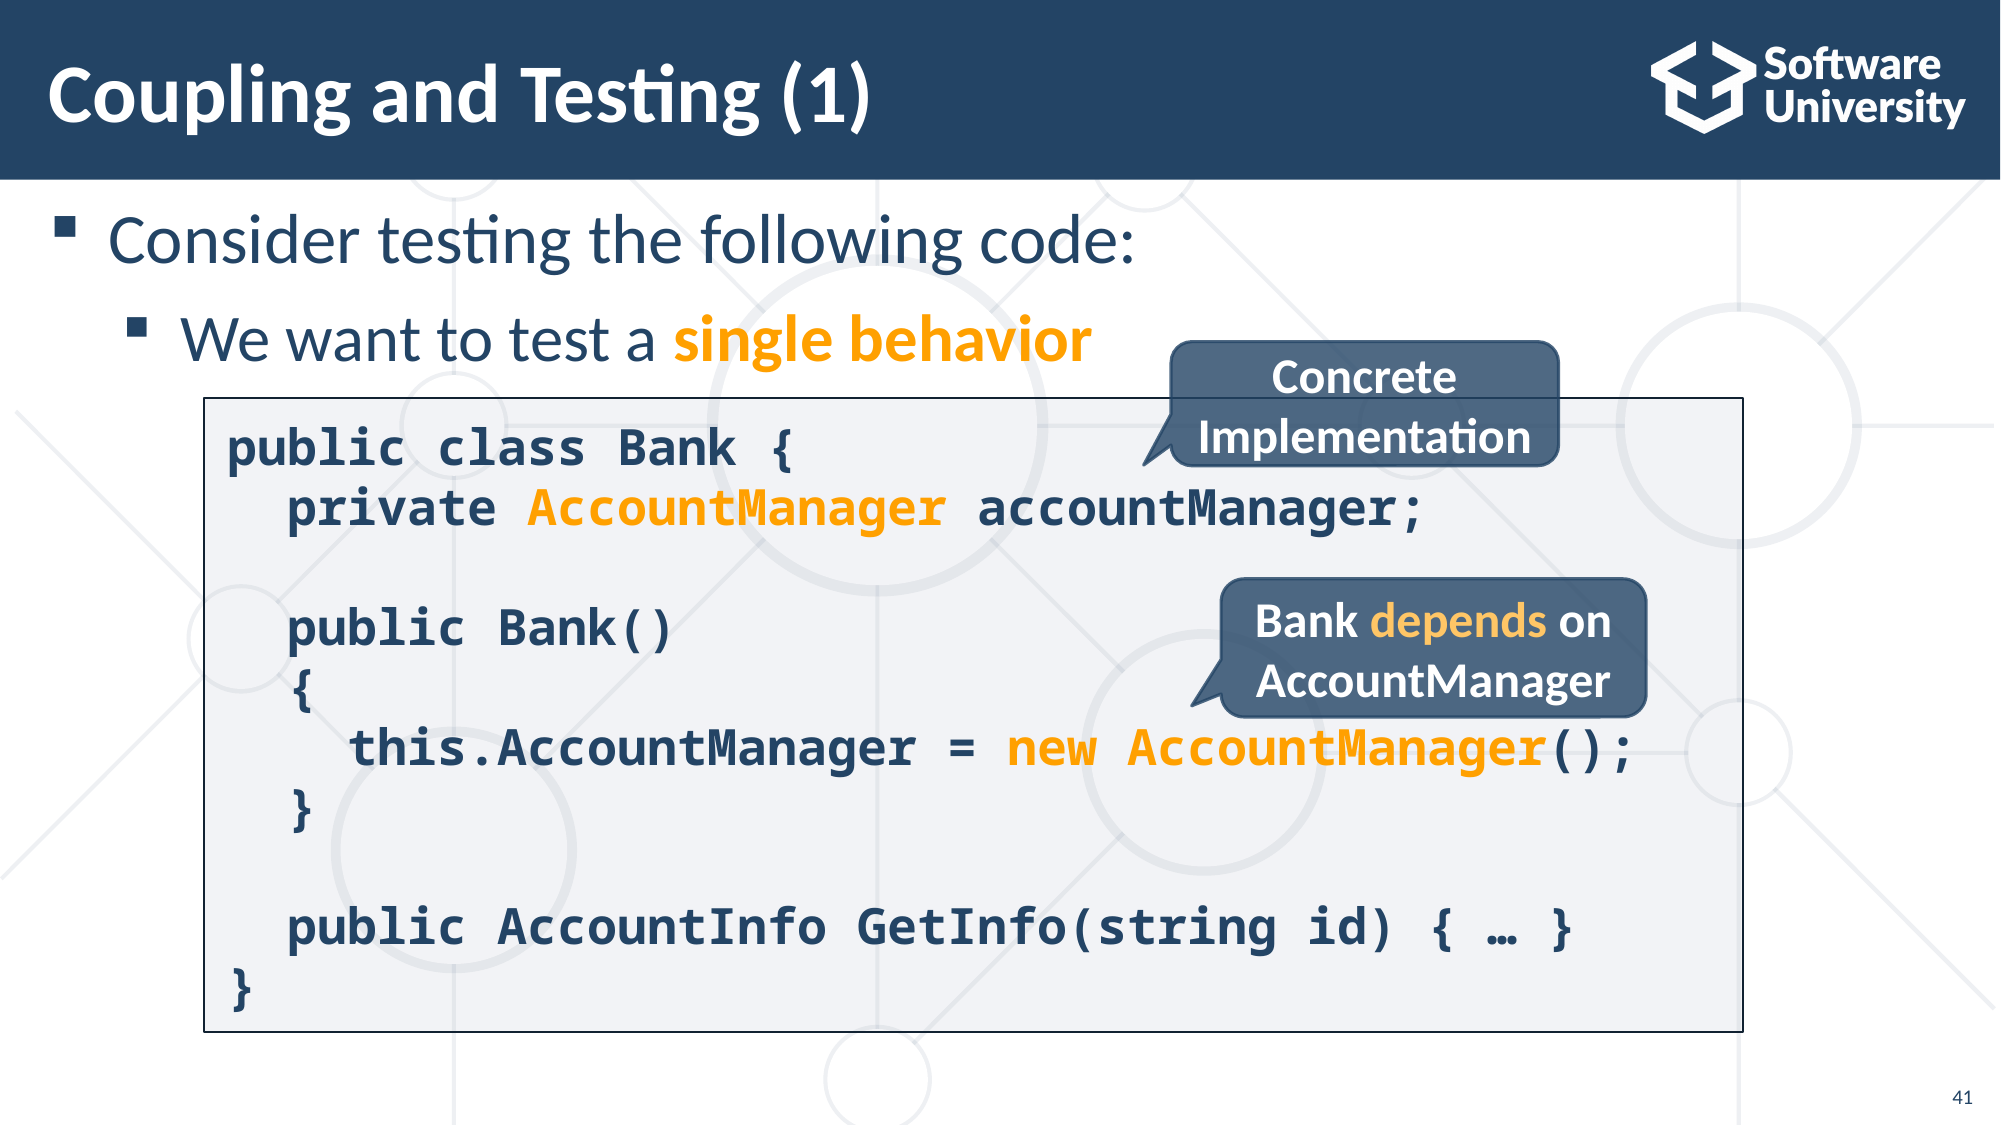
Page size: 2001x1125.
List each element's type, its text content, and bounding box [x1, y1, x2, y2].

picture [1651, 41, 1966, 134]
slide_number 41 [1927, 1067, 1989, 1117]
list Consider testing the following code: We want to test a single behavior [31, 196, 1970, 1104]
text_box public class Bank { private AccountManager accountManager; public Bank() { this.AccountManager = new AccountManager(); } public AccountInfo GetInfo(string id) { … } } [203, 398, 1744, 1033]
title Coupling and Testing (1) [31, 16, 1625, 162]
text_box Concrete Implementation [1141, 339, 1561, 468]
text_box Bank depends on AccountManager [1189, 576, 1649, 720]
